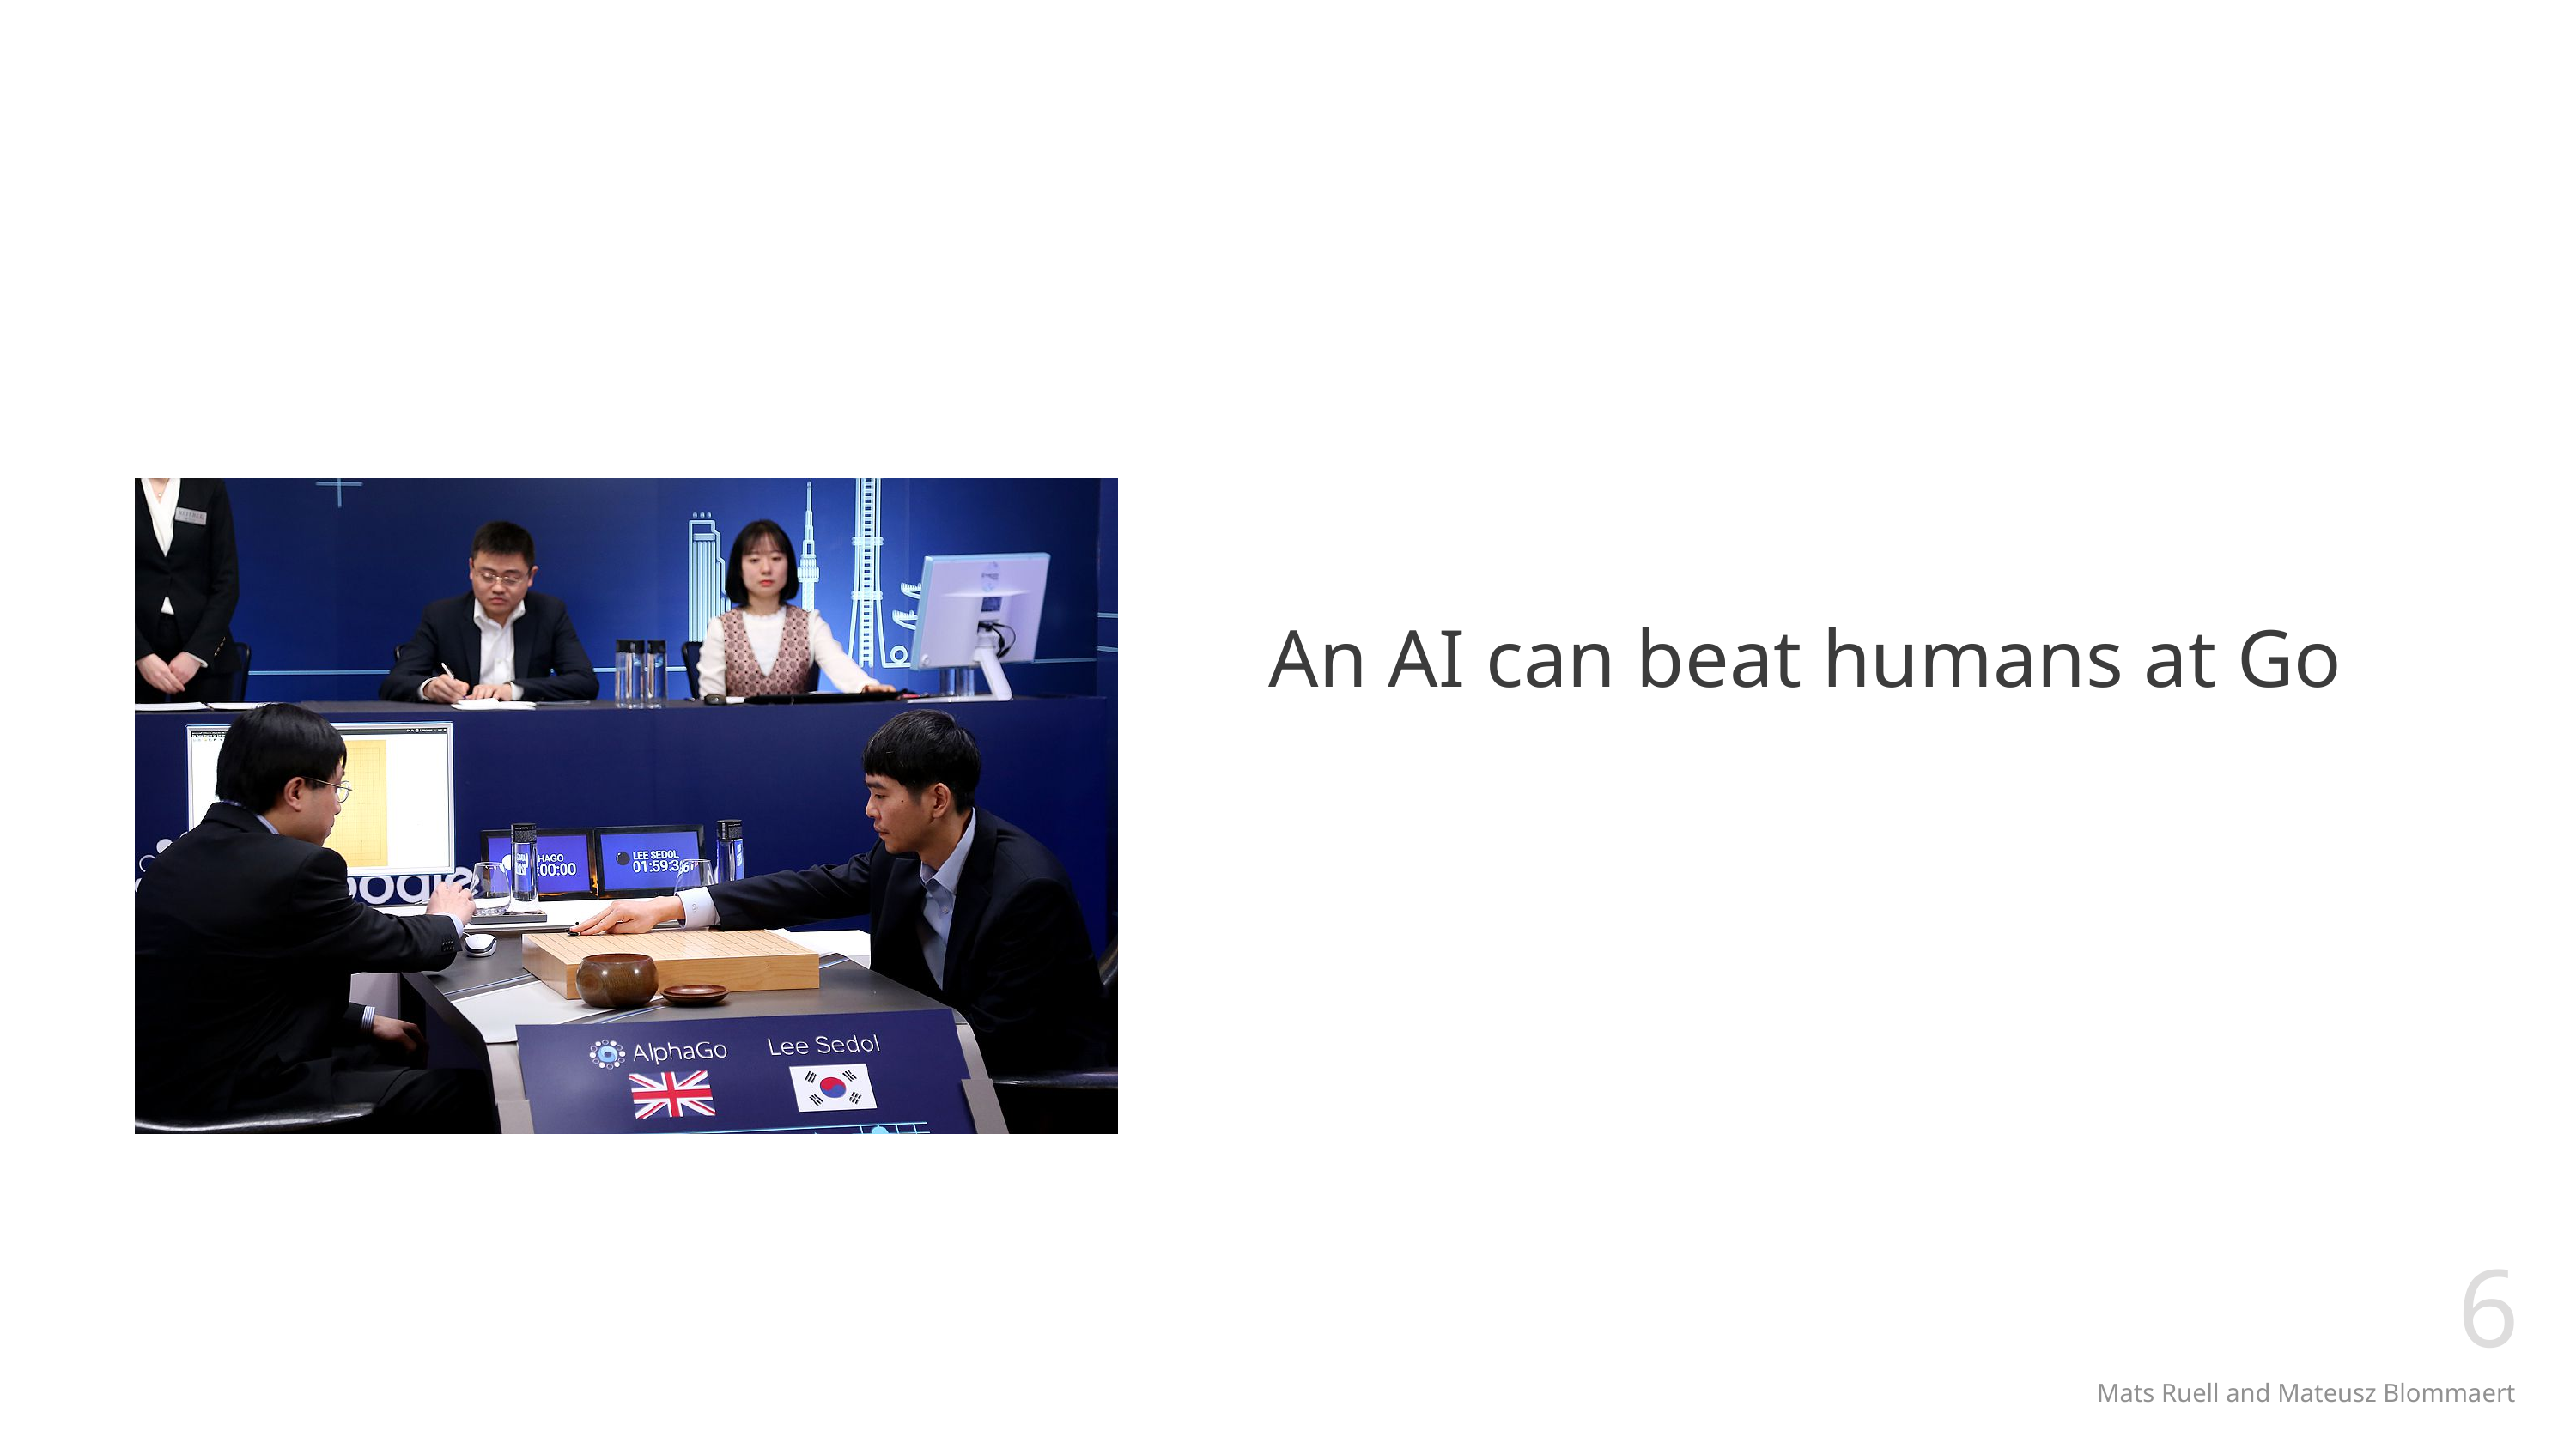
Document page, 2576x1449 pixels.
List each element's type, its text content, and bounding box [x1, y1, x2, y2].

slide_number 6 [2150, 1250, 2532, 1393]
title An AI can beat humans at Go [1255, 390, 2532, 711]
footer Mats Ruell and Mateusz Blommaert [1573, 1354, 2529, 1432]
picture [134, 478, 1118, 1134]
